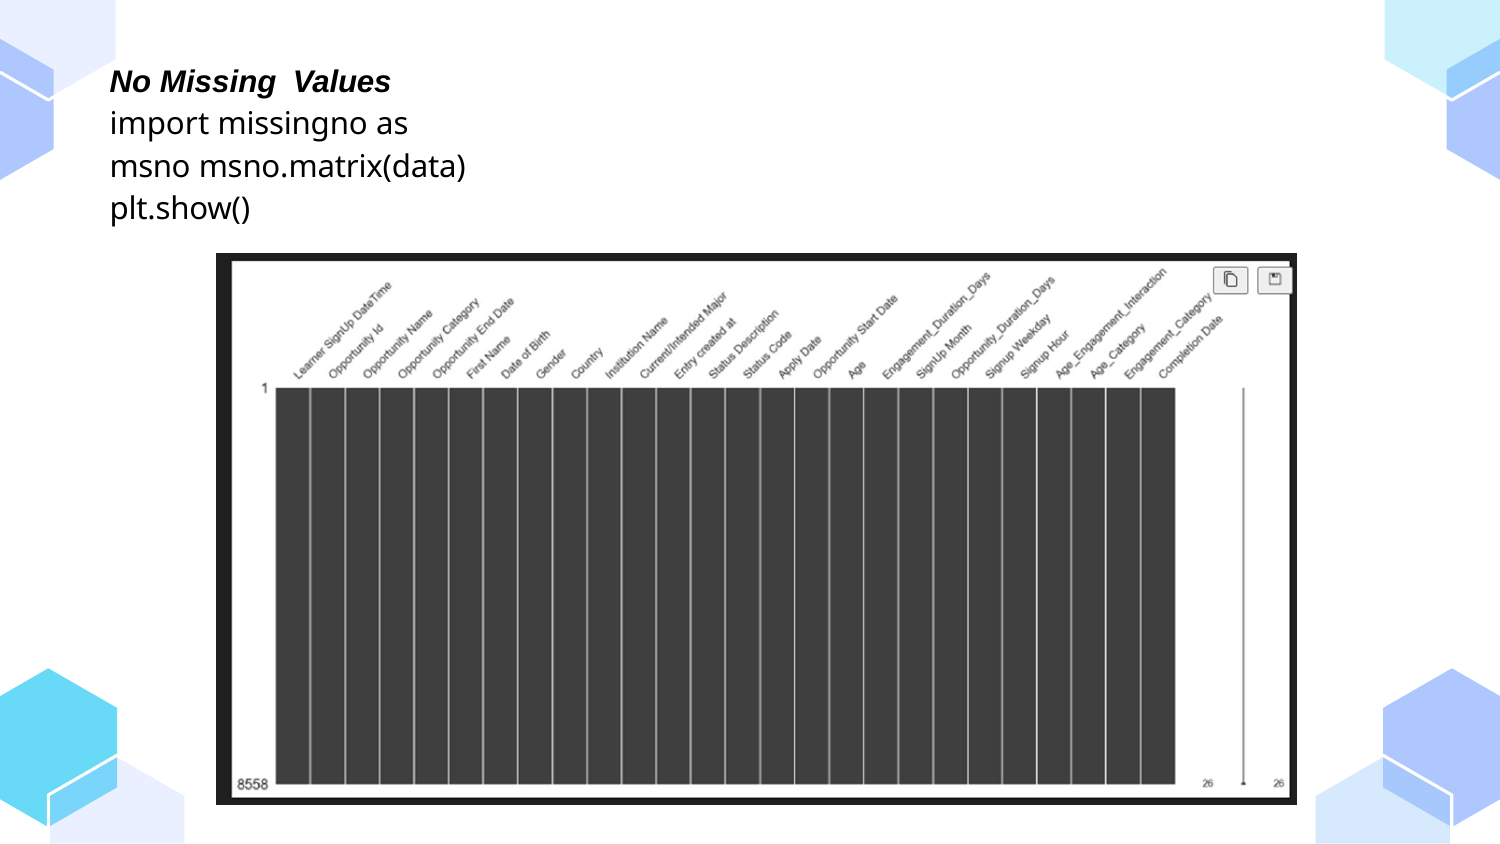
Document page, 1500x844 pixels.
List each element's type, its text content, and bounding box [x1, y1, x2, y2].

picture [215, 253, 1297, 806]
text_box No Missing Values import missingno as msno msno.matrix(data) plt.show() [107, 53, 475, 227]
